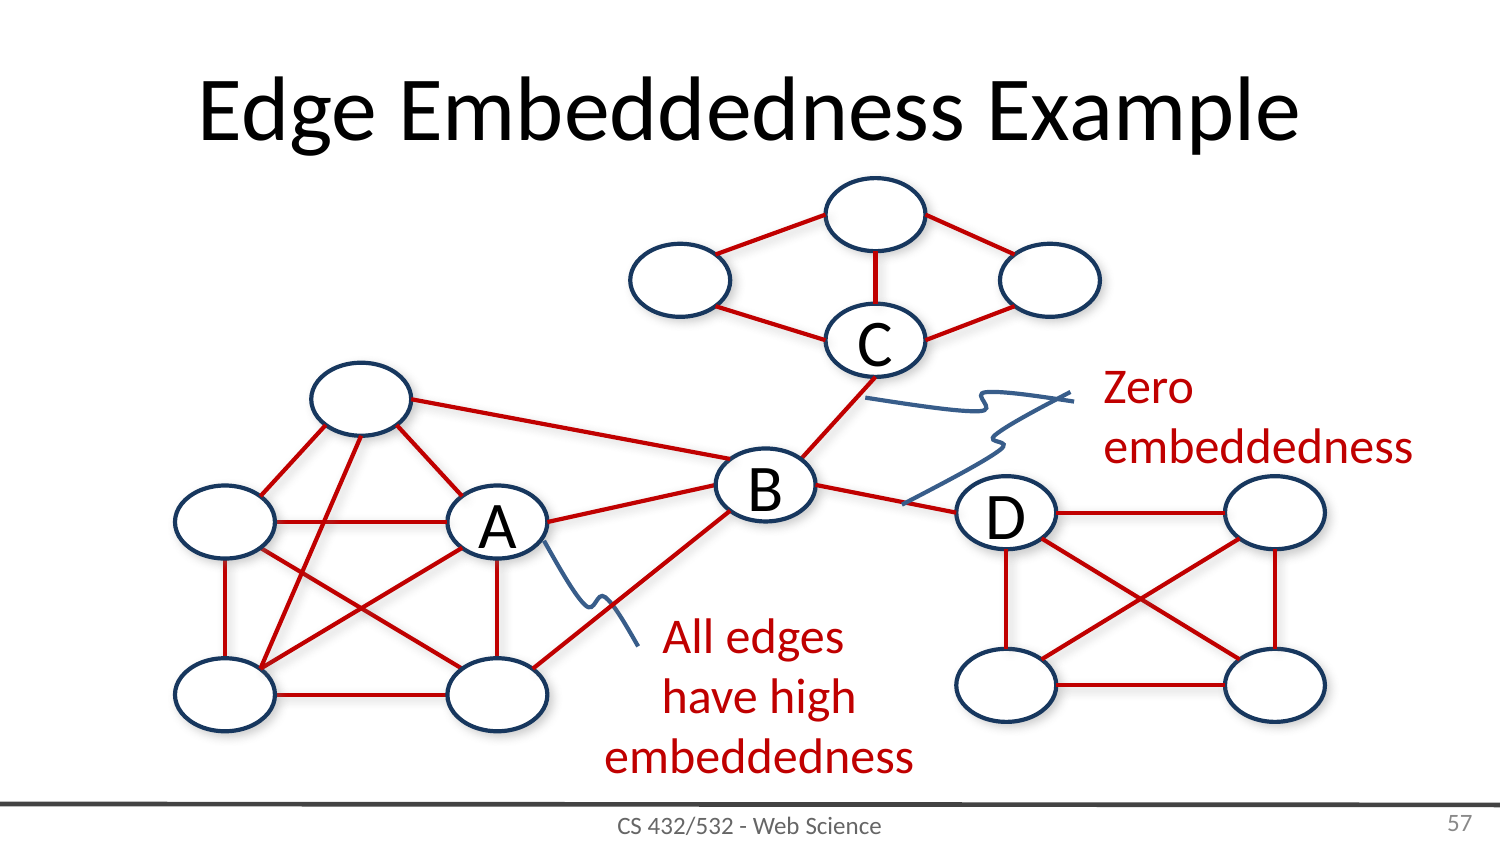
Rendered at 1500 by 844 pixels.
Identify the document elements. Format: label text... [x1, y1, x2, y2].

text_box [1225, 476, 1325, 550]
text_box D [957, 476, 1057, 550]
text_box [1041, 538, 1240, 660]
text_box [925, 214, 1015, 255]
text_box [260, 424, 327, 435]
text_box [934, 391, 1071, 483]
text_box [630, 243, 731, 317]
text_box B [715, 448, 816, 522]
text_box [999, 243, 1100, 317]
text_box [800, 376, 876, 460]
text_box [311, 362, 412, 436]
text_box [715, 305, 826, 341]
text_box [880, 391, 1057, 412]
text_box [396, 424, 463, 497]
text_box [174, 485, 255, 559]
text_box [260, 435, 362, 669]
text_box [547, 484, 716, 509]
text_box A [447, 485, 542, 559]
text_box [410, 398, 731, 460]
text_box [956, 649, 1057, 722]
text_box C [827, 303, 925, 377]
slide_number ‹#› [1137, 798, 1488, 844]
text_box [532, 510, 731, 669]
text_box [1225, 649, 1325, 722]
text_box [447, 658, 548, 732]
text_box All edges have high embeddedness [573, 595, 946, 742]
title Edge Embeddedness Example [75, 33, 1425, 175]
text_box [174, 658, 275, 732]
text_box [715, 214, 826, 255]
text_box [815, 484, 957, 513]
text_box [825, 178, 926, 252]
text_box Zero embeddedness [1088, 345, 1485, 447]
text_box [925, 305, 1015, 341]
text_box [366, 547, 463, 669]
